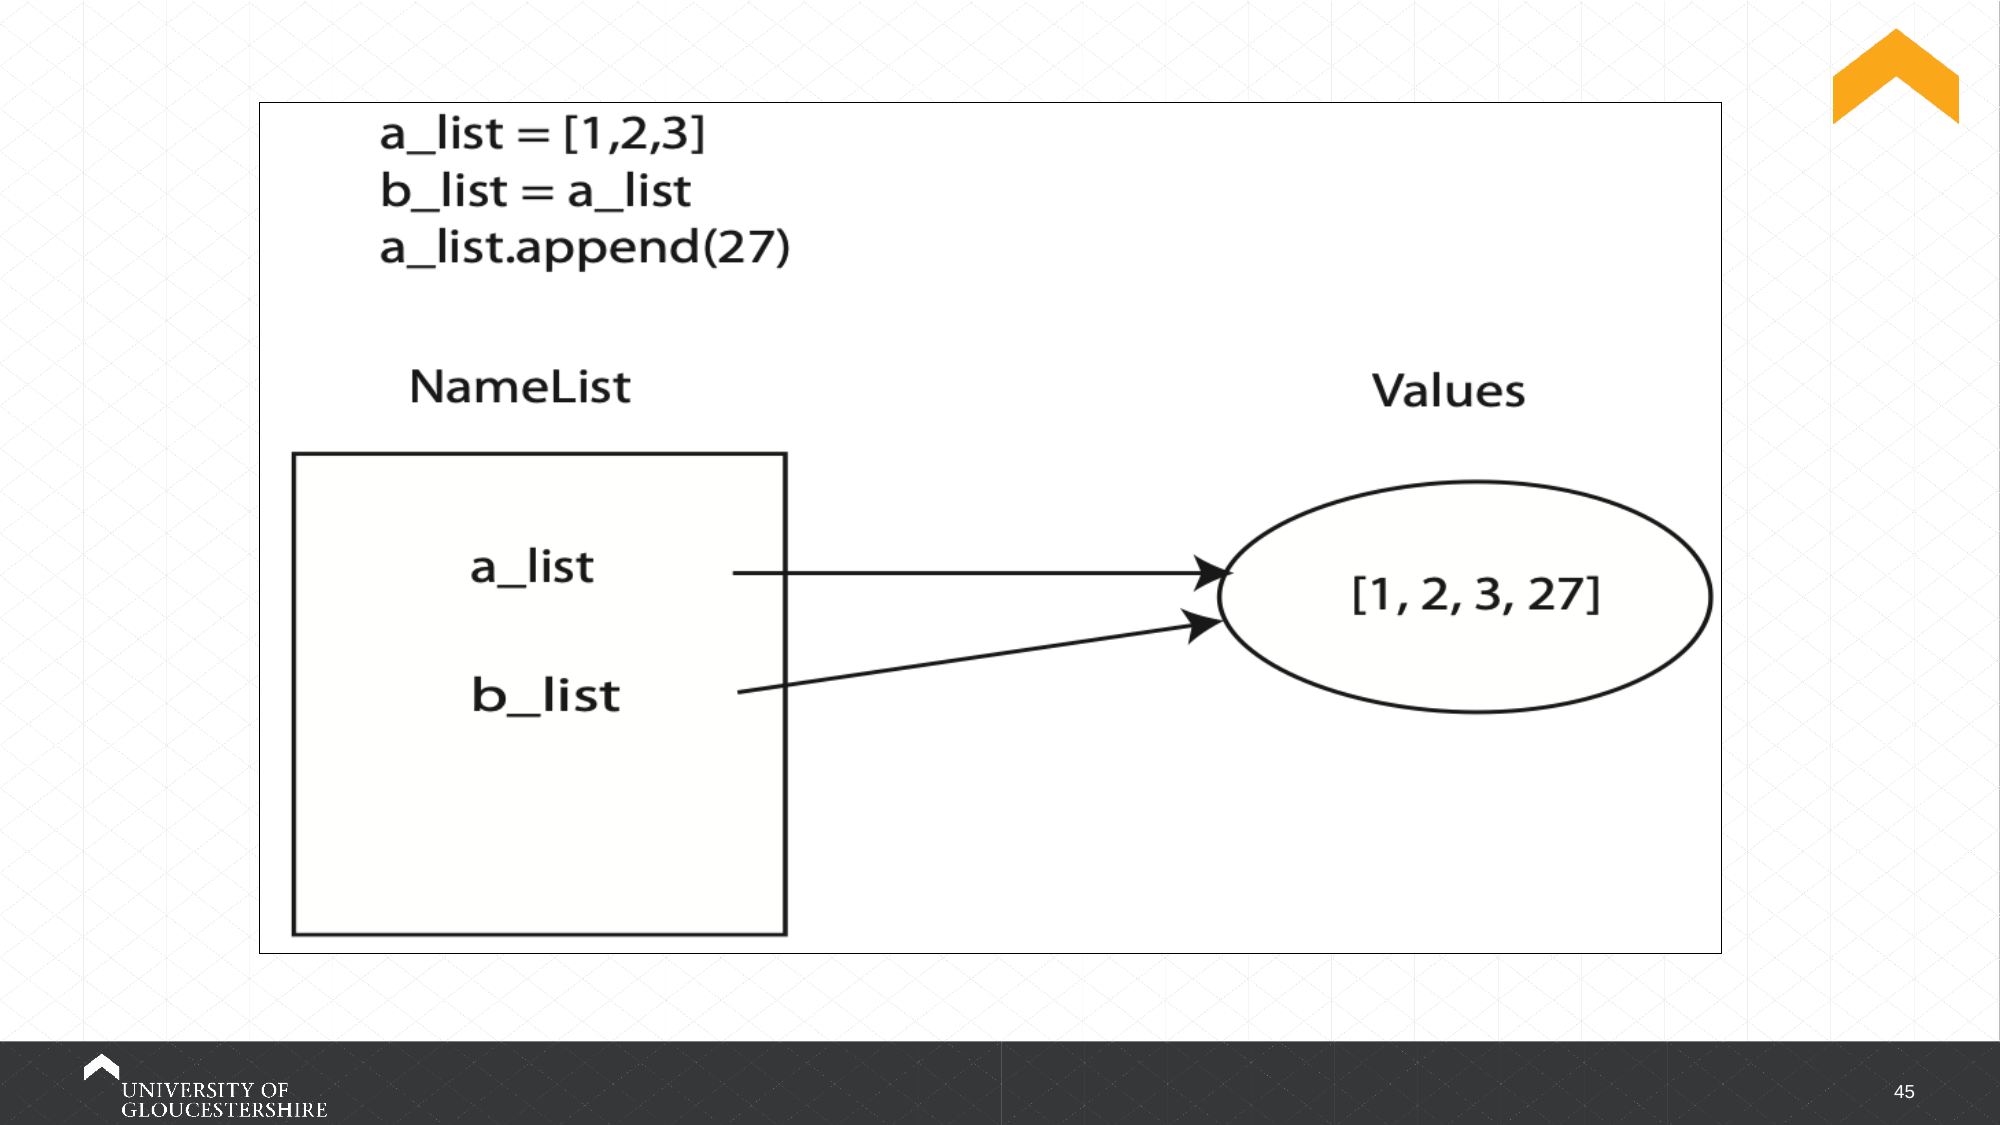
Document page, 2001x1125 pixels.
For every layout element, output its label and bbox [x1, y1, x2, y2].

picture [0, 1, 2001, 1125]
list [259, 102, 1722, 954]
